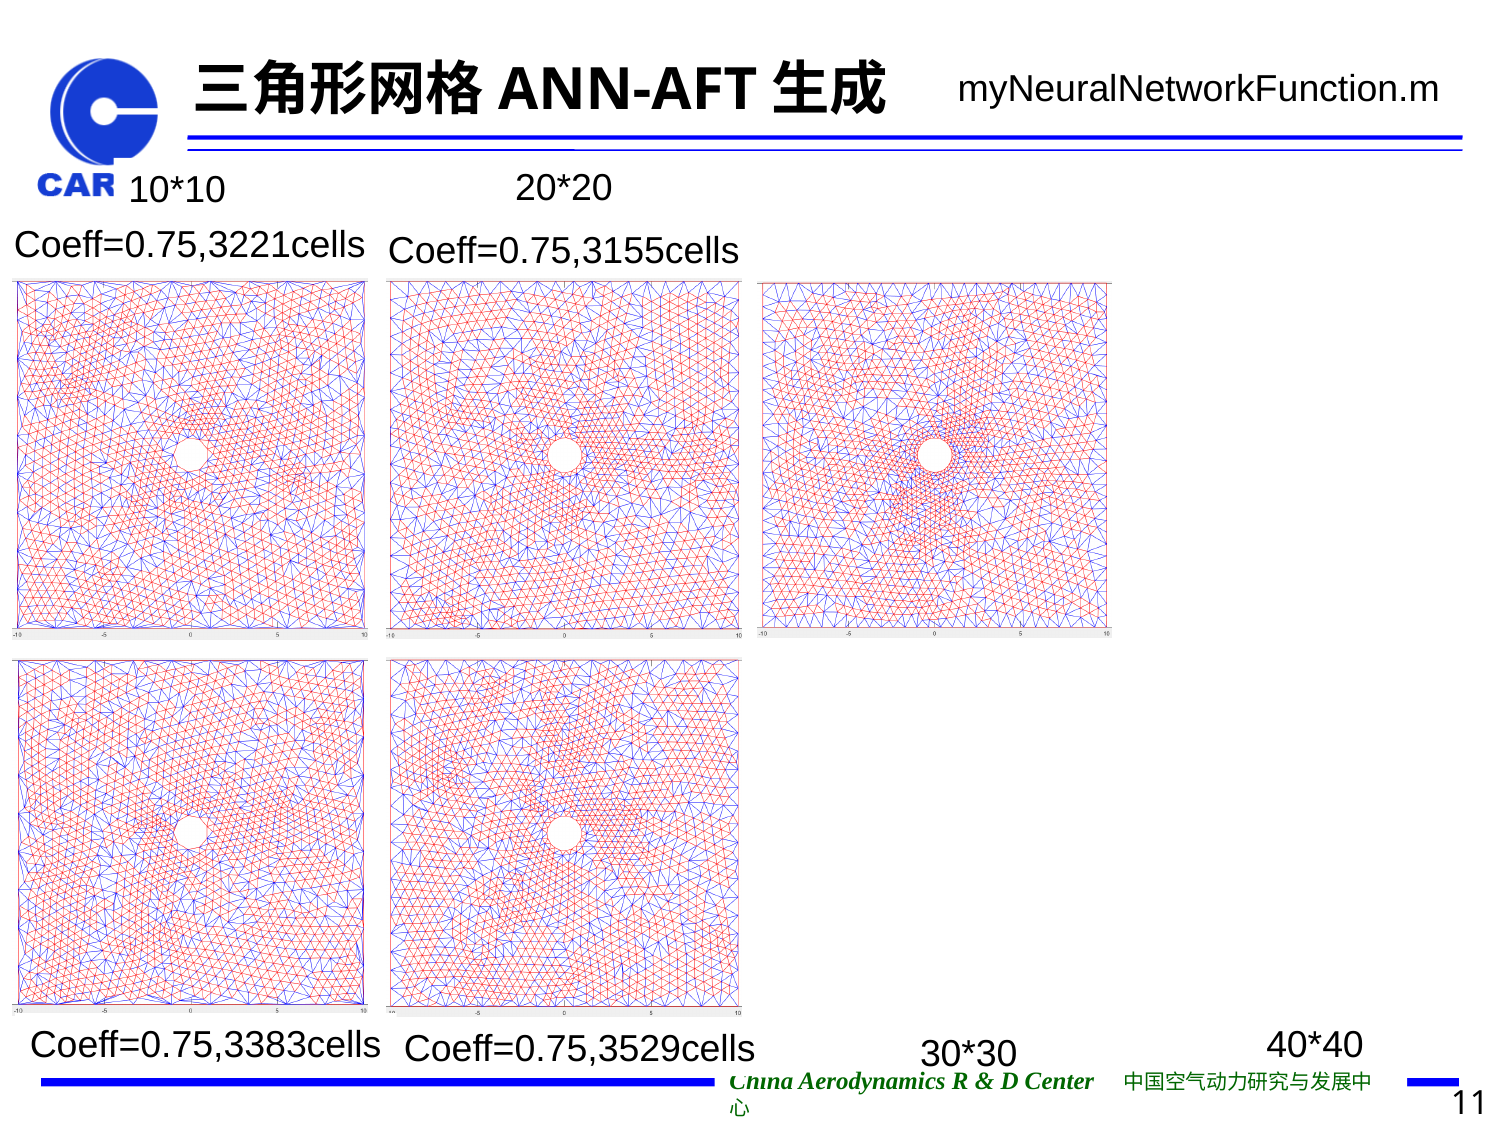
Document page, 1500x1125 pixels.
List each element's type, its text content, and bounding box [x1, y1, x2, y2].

text_box Coeff=0.75,3383cells [15, 1013, 397, 1073]
text_box 三角形网格ANN-AFT生成 [178, 43, 904, 129]
text_box 10*10 [113, 157, 241, 213]
text_box 11 [1412, 1074, 1500, 1125]
text_box Coeff=0.75,3529cells [389, 1016, 771, 1077]
picture [386, 278, 742, 640]
picture [386, 657, 742, 1017]
picture [12, 278, 368, 640]
text_box myNeuralNetworkFunction.m [942, 56, 1455, 116]
picture [756, 280, 1112, 638]
text_box 30*30 [905, 1021, 1033, 1081]
text_box 40*40 [1251, 1013, 1379, 1073]
picture [27, 54, 178, 206]
picture [12, 657, 368, 1017]
text_box Coeff=0.75,3155cells [373, 218, 755, 279]
text_box 20*20 [500, 155, 628, 216]
text_box Coeff=0.75,3221cells [0, 213, 381, 273]
